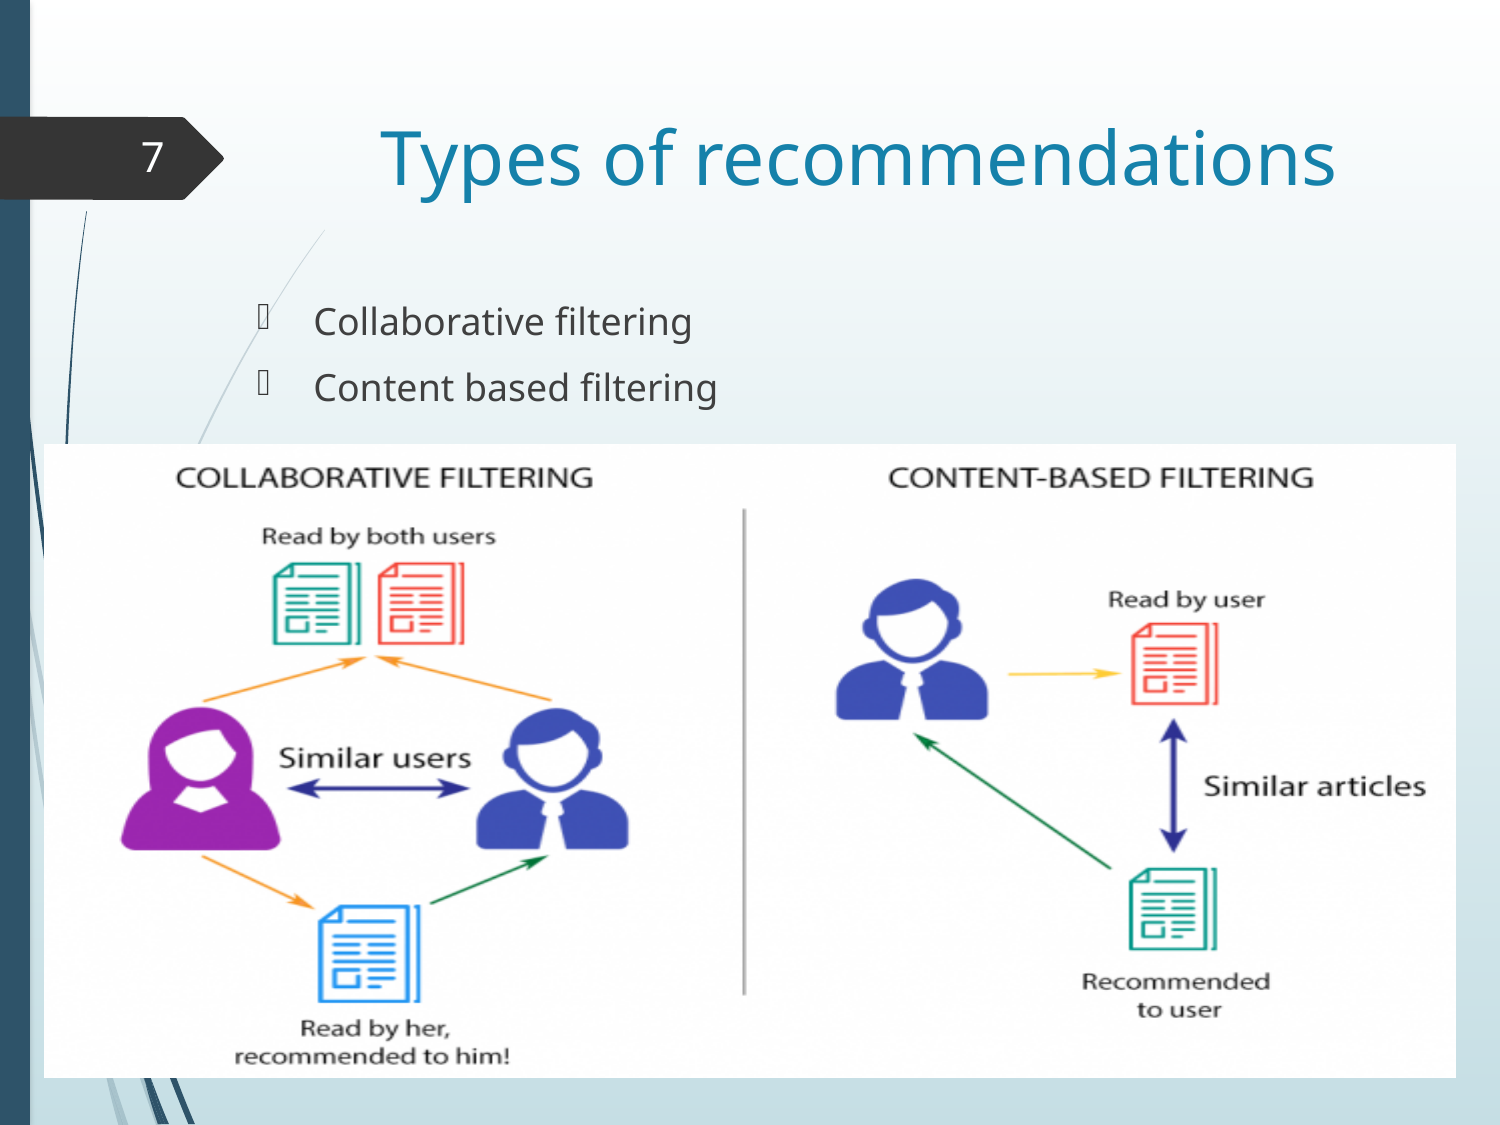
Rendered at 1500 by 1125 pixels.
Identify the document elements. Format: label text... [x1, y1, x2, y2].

picture [43, 444, 1456, 1078]
slide_number 7 [83, 129, 180, 190]
list Collaborative filtering Content based filtering [242, 290, 1324, 443]
title Types of recommendations [319, 102, 1400, 313]
